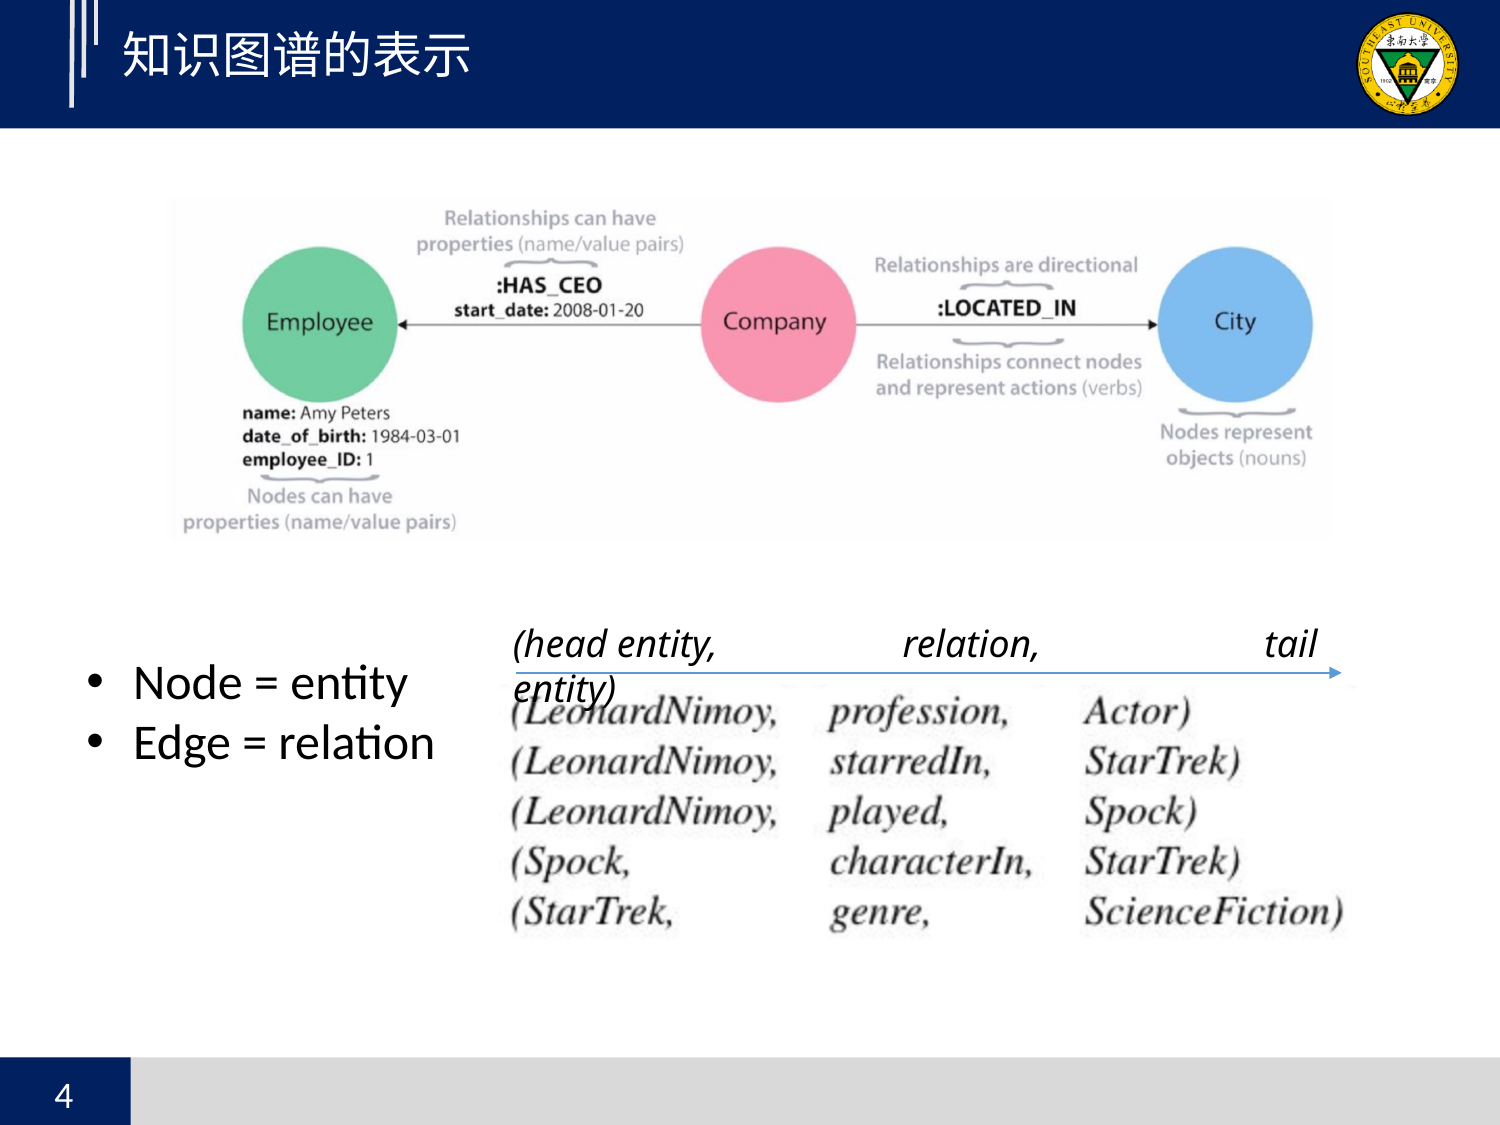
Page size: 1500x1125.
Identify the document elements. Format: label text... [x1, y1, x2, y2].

picture [167, 198, 1333, 542]
text_box Node = entity Edge = relation [71, 642, 472, 778]
text_box 4 [39, 1063, 96, 1124]
picture [498, 684, 1357, 945]
text_box [0, 0, 1500, 129]
text_box 知识图谱的表示 [107, 15, 759, 91]
picture [1356, 12, 1459, 116]
text_box (head entity, relation, tail entity) [498, 612, 1357, 684]
